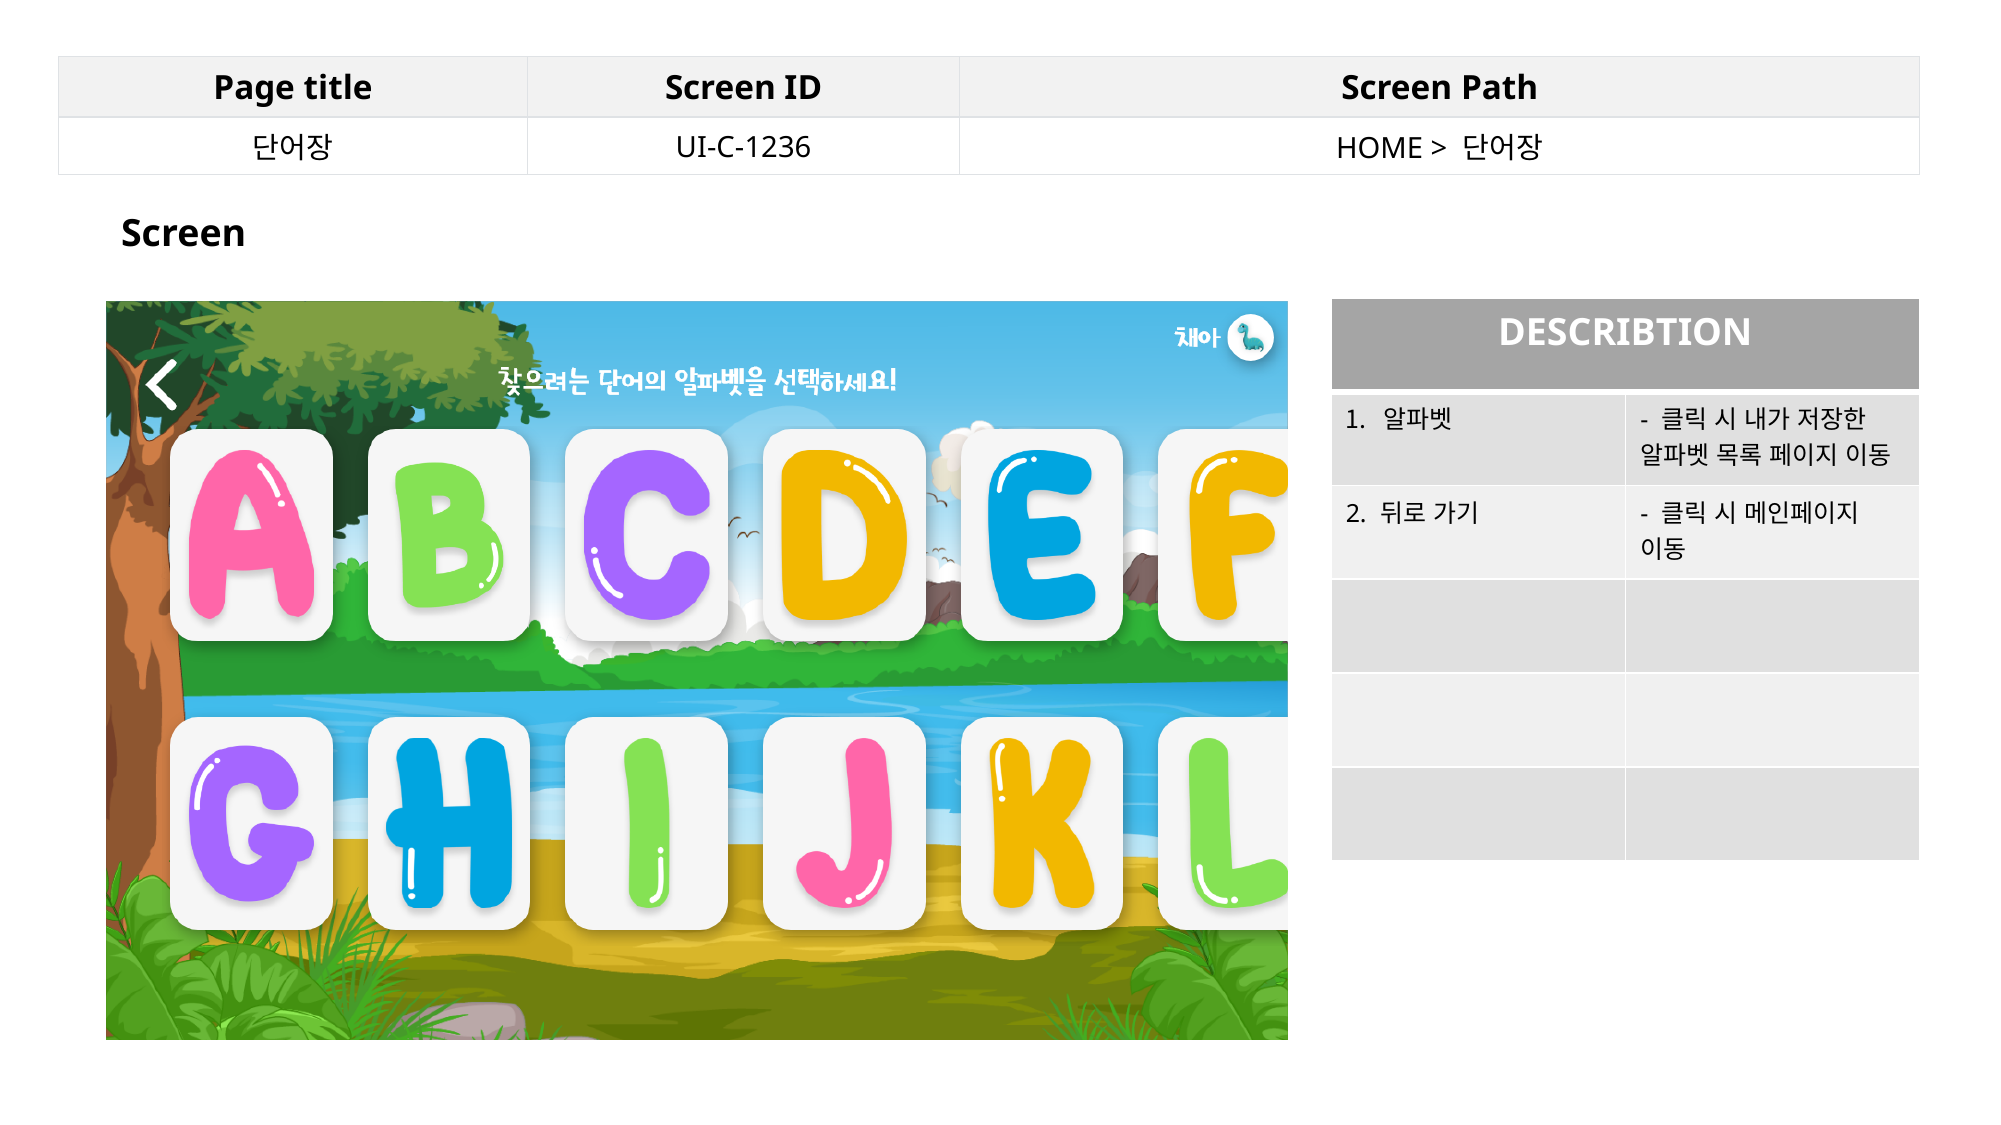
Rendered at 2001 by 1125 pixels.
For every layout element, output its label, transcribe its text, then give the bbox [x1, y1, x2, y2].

table_cell [1332, 674, 1625, 766]
table_header Screen ID [528, 57, 959, 116]
table_cell [1626, 580, 1919, 672]
picture [106, 301, 1288, 1040]
table_cell [1626, 768, 1919, 860]
table_cell HOME > 단어장 [960, 118, 1919, 174]
table_cell - 클릭 시 내가 저장한 알파벳 목록 페이지 이동 [1626, 395, 1919, 485]
table_cell [1332, 580, 1625, 672]
table_header Screen Path [960, 57, 1919, 116]
table_cell [1626, 674, 1919, 766]
table_cell UI-C-1236 [528, 118, 959, 174]
table_header DESCRIBTION [1332, 299, 1919, 389]
table_cell 2. 뒤로 가기 [1332, 486, 1625, 578]
text_box Screen [106, 201, 679, 261]
table_cell [1332, 768, 1625, 860]
table_cell 단어장 [59, 118, 527, 174]
table_cell 알파벳 [1332, 395, 1625, 485]
table_cell - 클릭 시 메인페이지 이동 [1626, 486, 1919, 578]
table_header Page title [59, 57, 527, 116]
